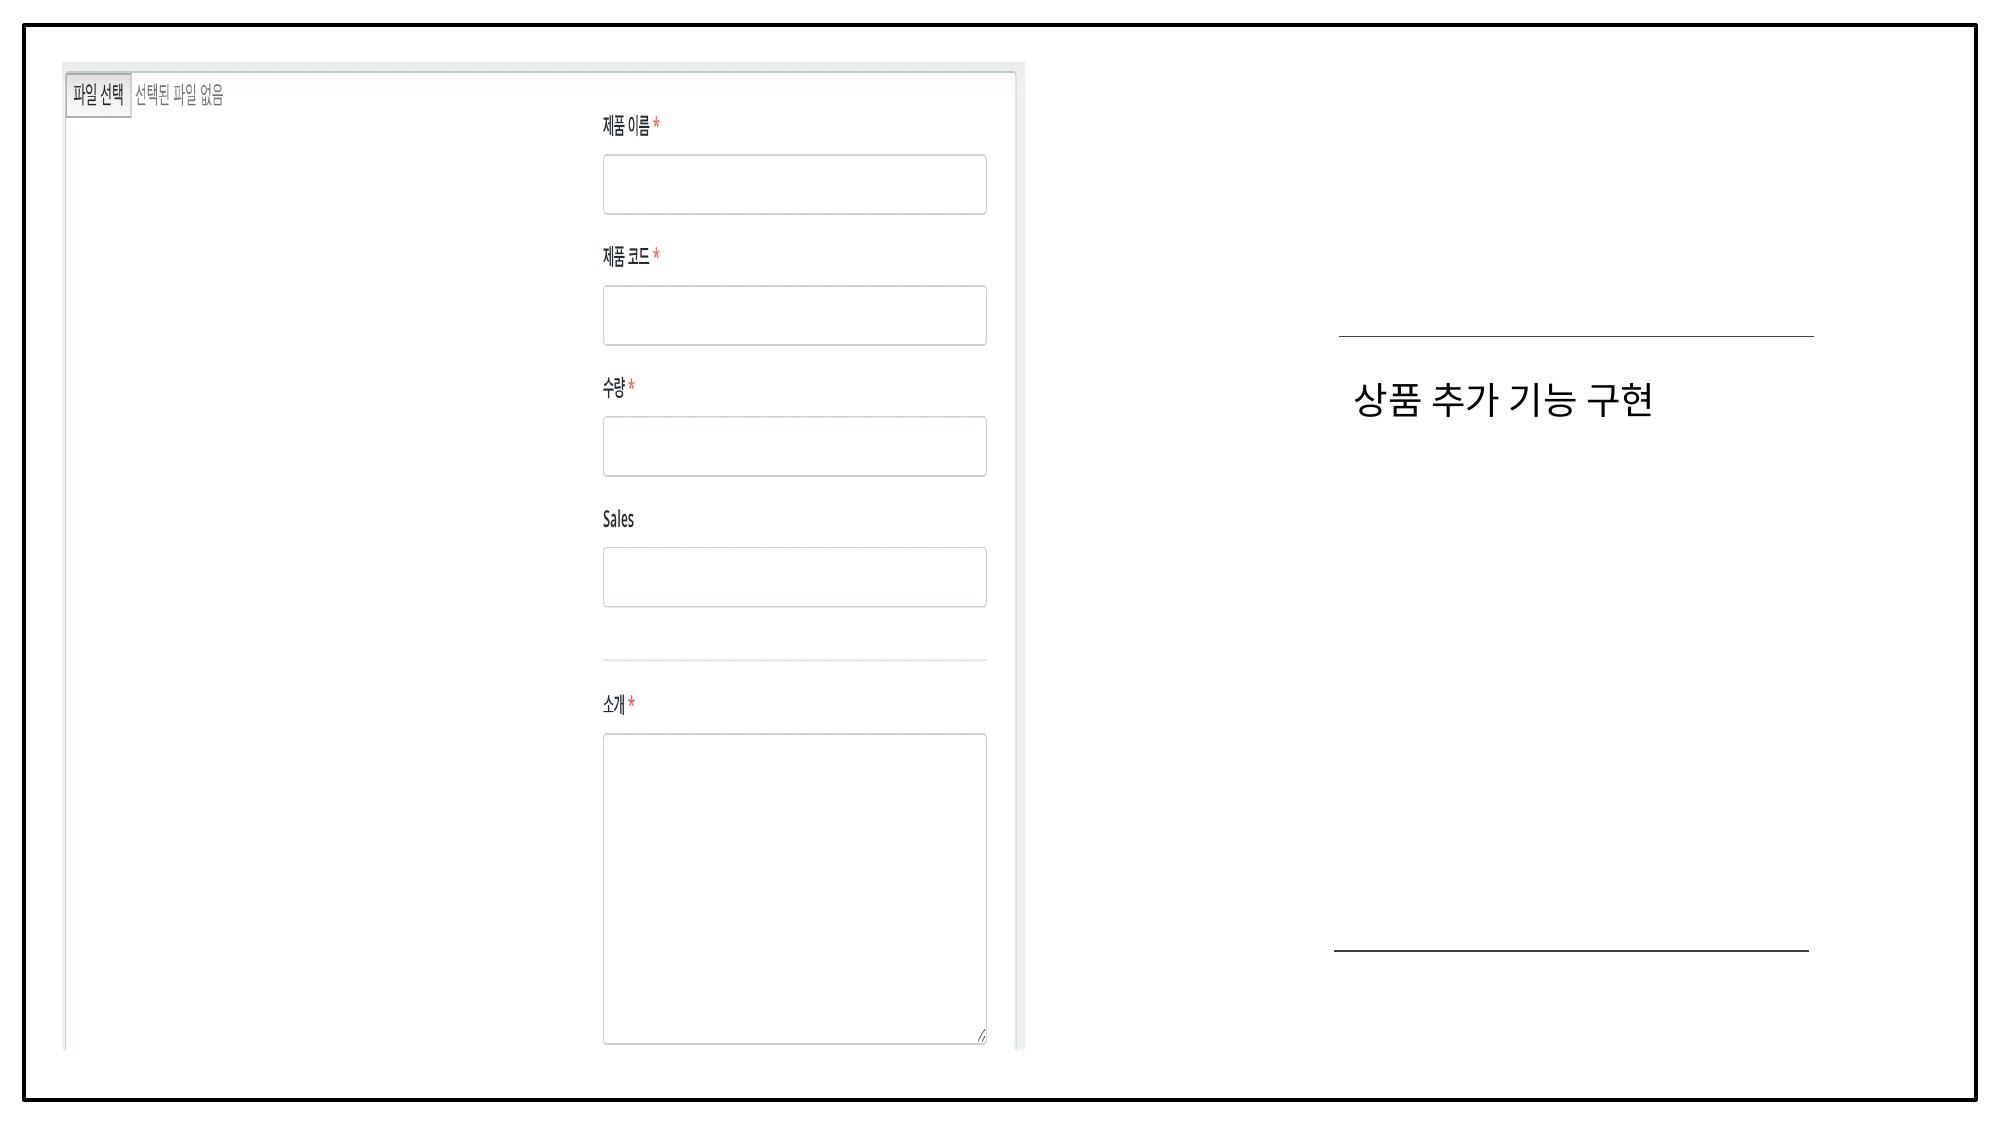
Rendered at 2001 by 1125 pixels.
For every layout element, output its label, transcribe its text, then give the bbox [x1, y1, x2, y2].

picture [62, 62, 1026, 1051]
text_box 상품 추가 기능 구현 [1346, 370, 1769, 430]
